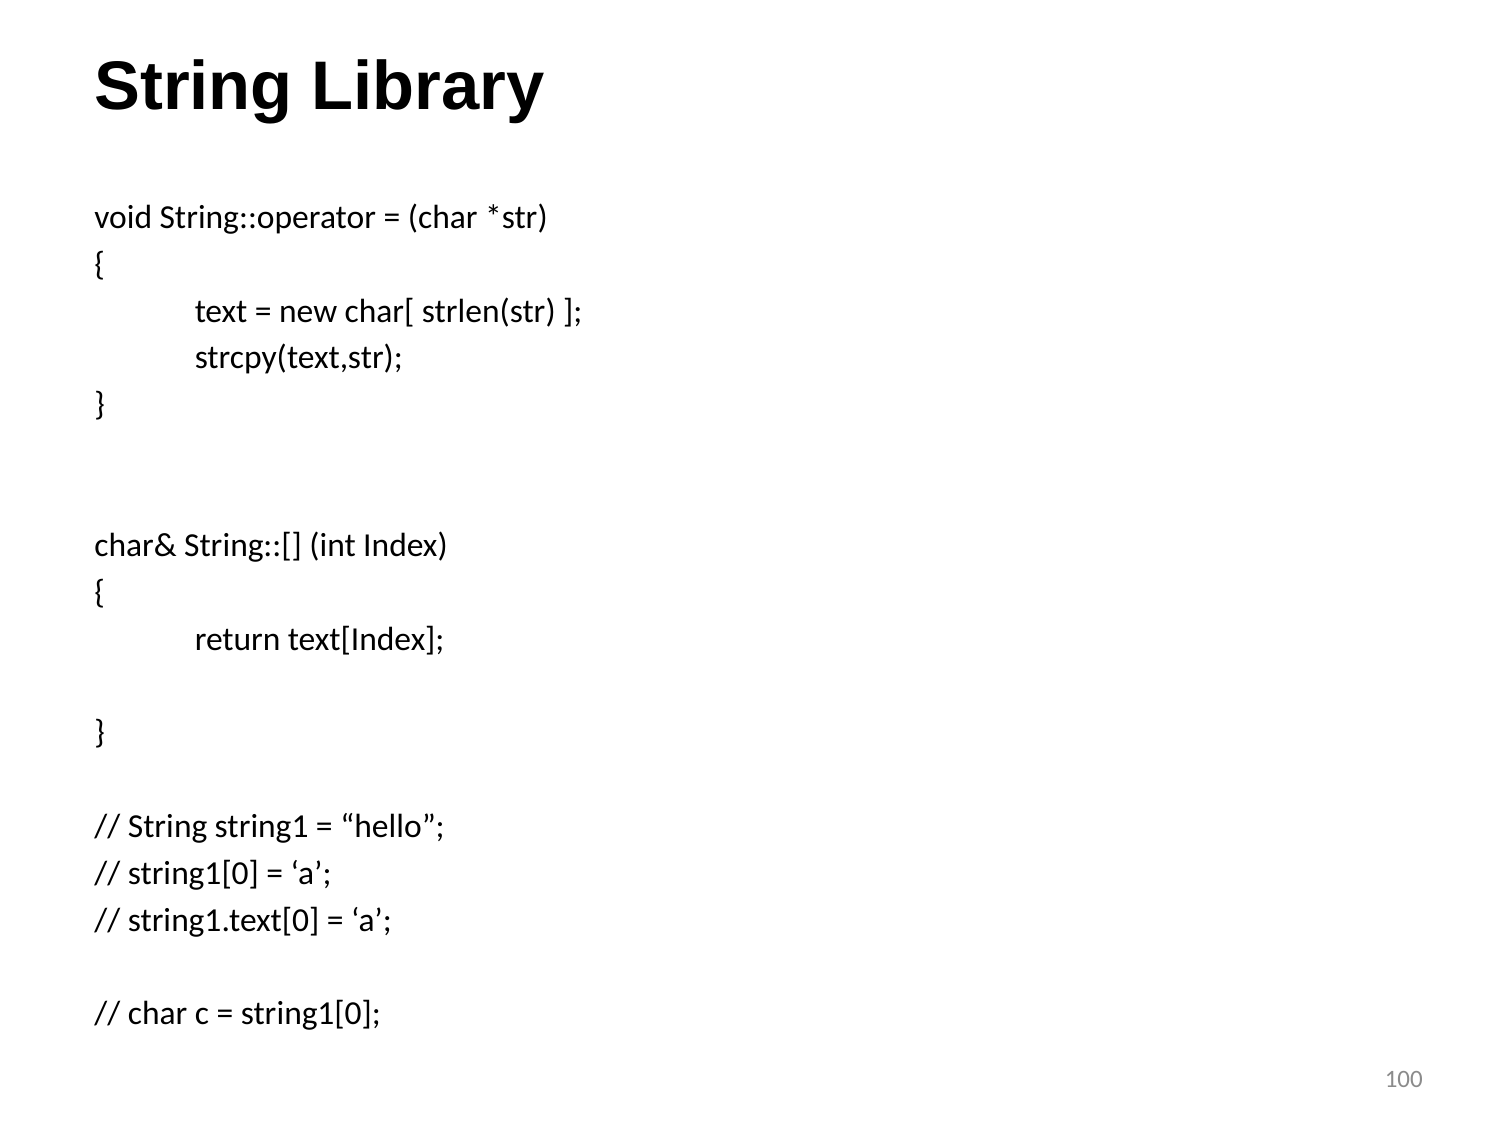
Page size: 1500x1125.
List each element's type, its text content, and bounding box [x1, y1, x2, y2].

title String Library [79, 14, 1417, 151]
list void String::operator = (char *str) { text = new char[ strlen(str) ]; strcpy(text,str); } char& String::[] (int Index) { return text[Index]; } // String string1 = “hello”; // string1[0] = ‘a’; // string1.text[0] = ‘a’; // char c = string1[0]; [79, 187, 1417, 1043]
slide_number 100 [1087, 1047, 1438, 1108]
